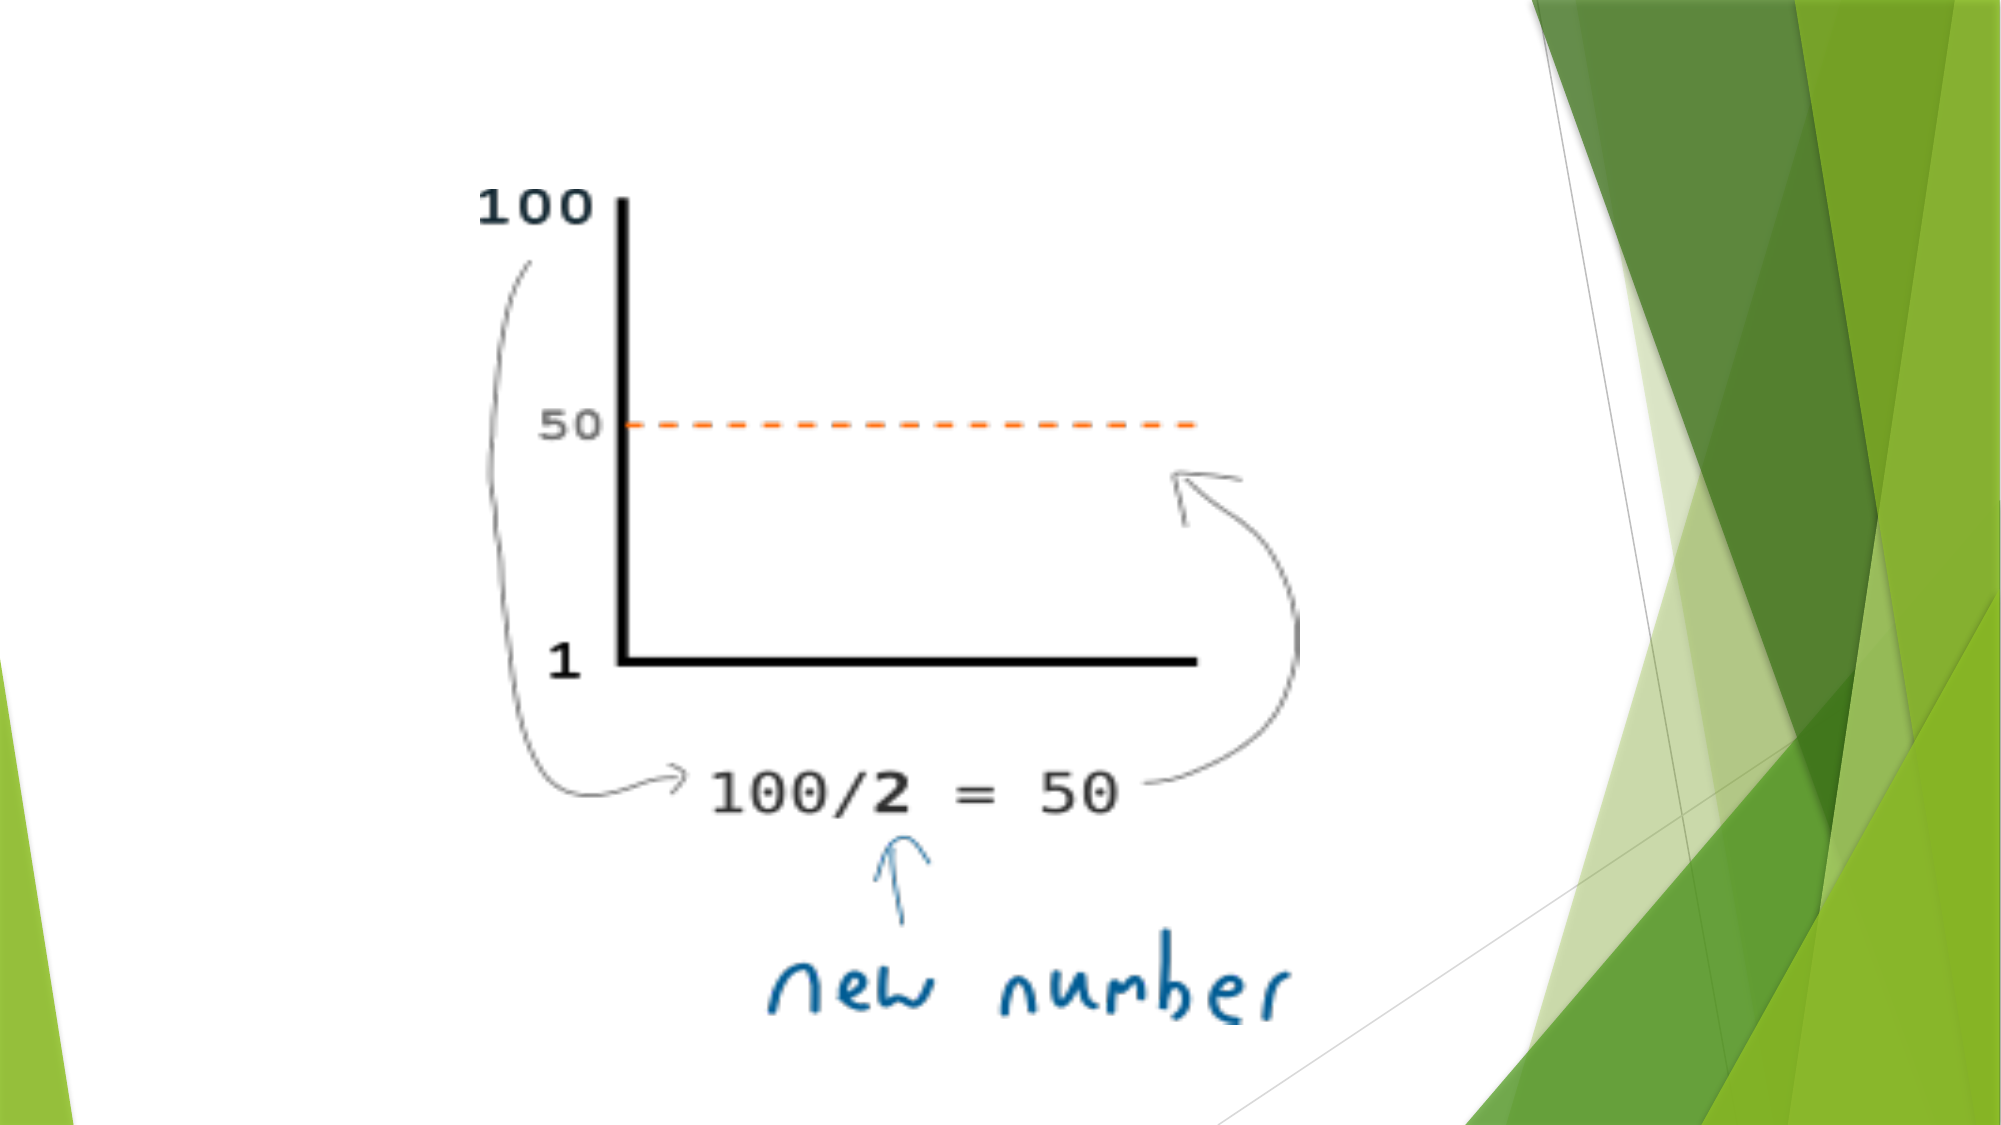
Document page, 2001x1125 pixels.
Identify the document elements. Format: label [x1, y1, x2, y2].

list [479, 188, 1301, 1026]
